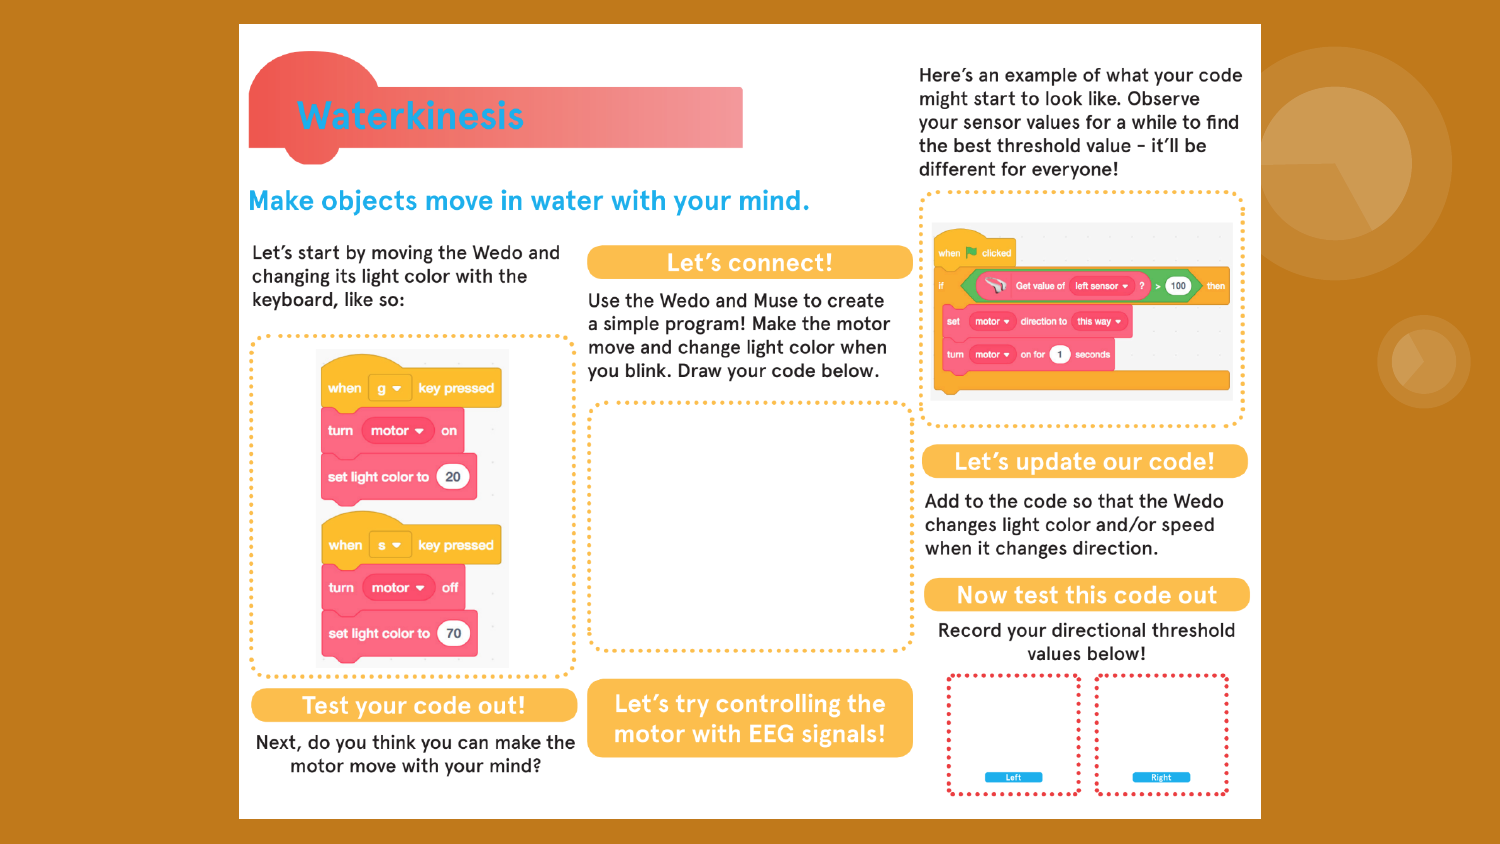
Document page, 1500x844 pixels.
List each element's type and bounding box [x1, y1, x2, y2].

picture [239, 24, 1261, 819]
